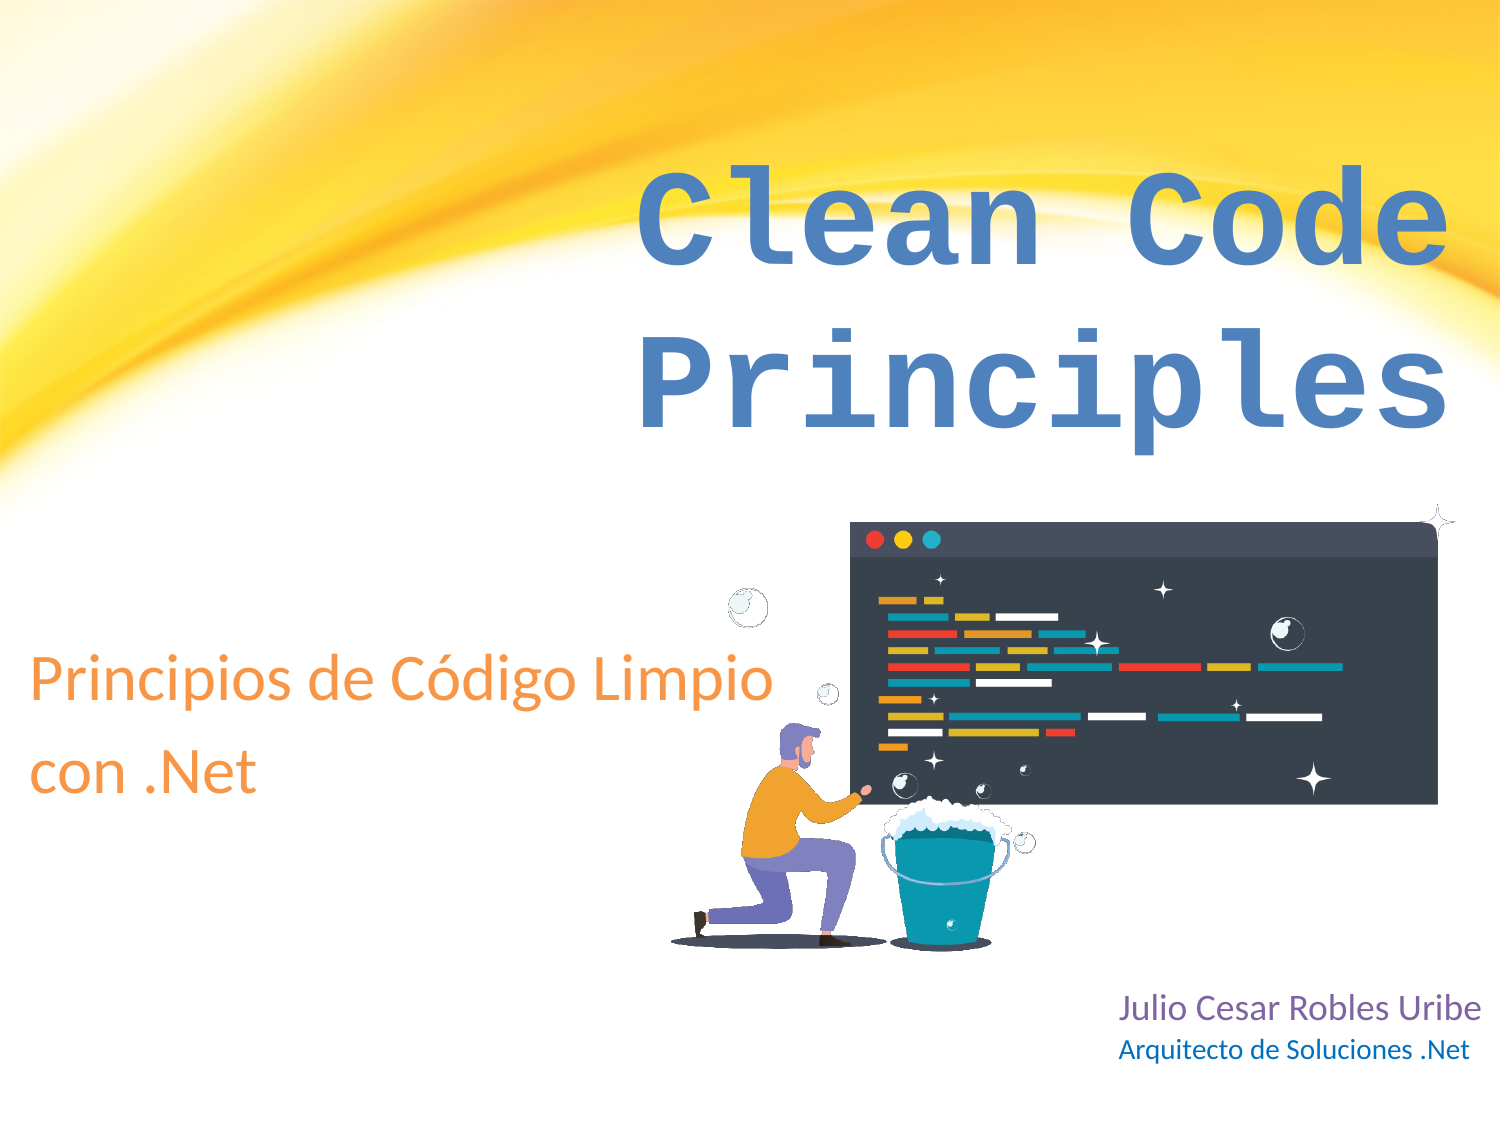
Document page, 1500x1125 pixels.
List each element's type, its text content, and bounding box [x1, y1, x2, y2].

title Clean Code Principles [619, 120, 1500, 468]
picture [0, 0, 1500, 967]
subtitle Principios de Código Limpio con .Net [14, 566, 648, 815]
text_box Arquitecto de Soluciones .Net [1103, 1023, 1486, 1073]
text_box Julio Cesar Robles Uribe [1104, 975, 1498, 1036]
